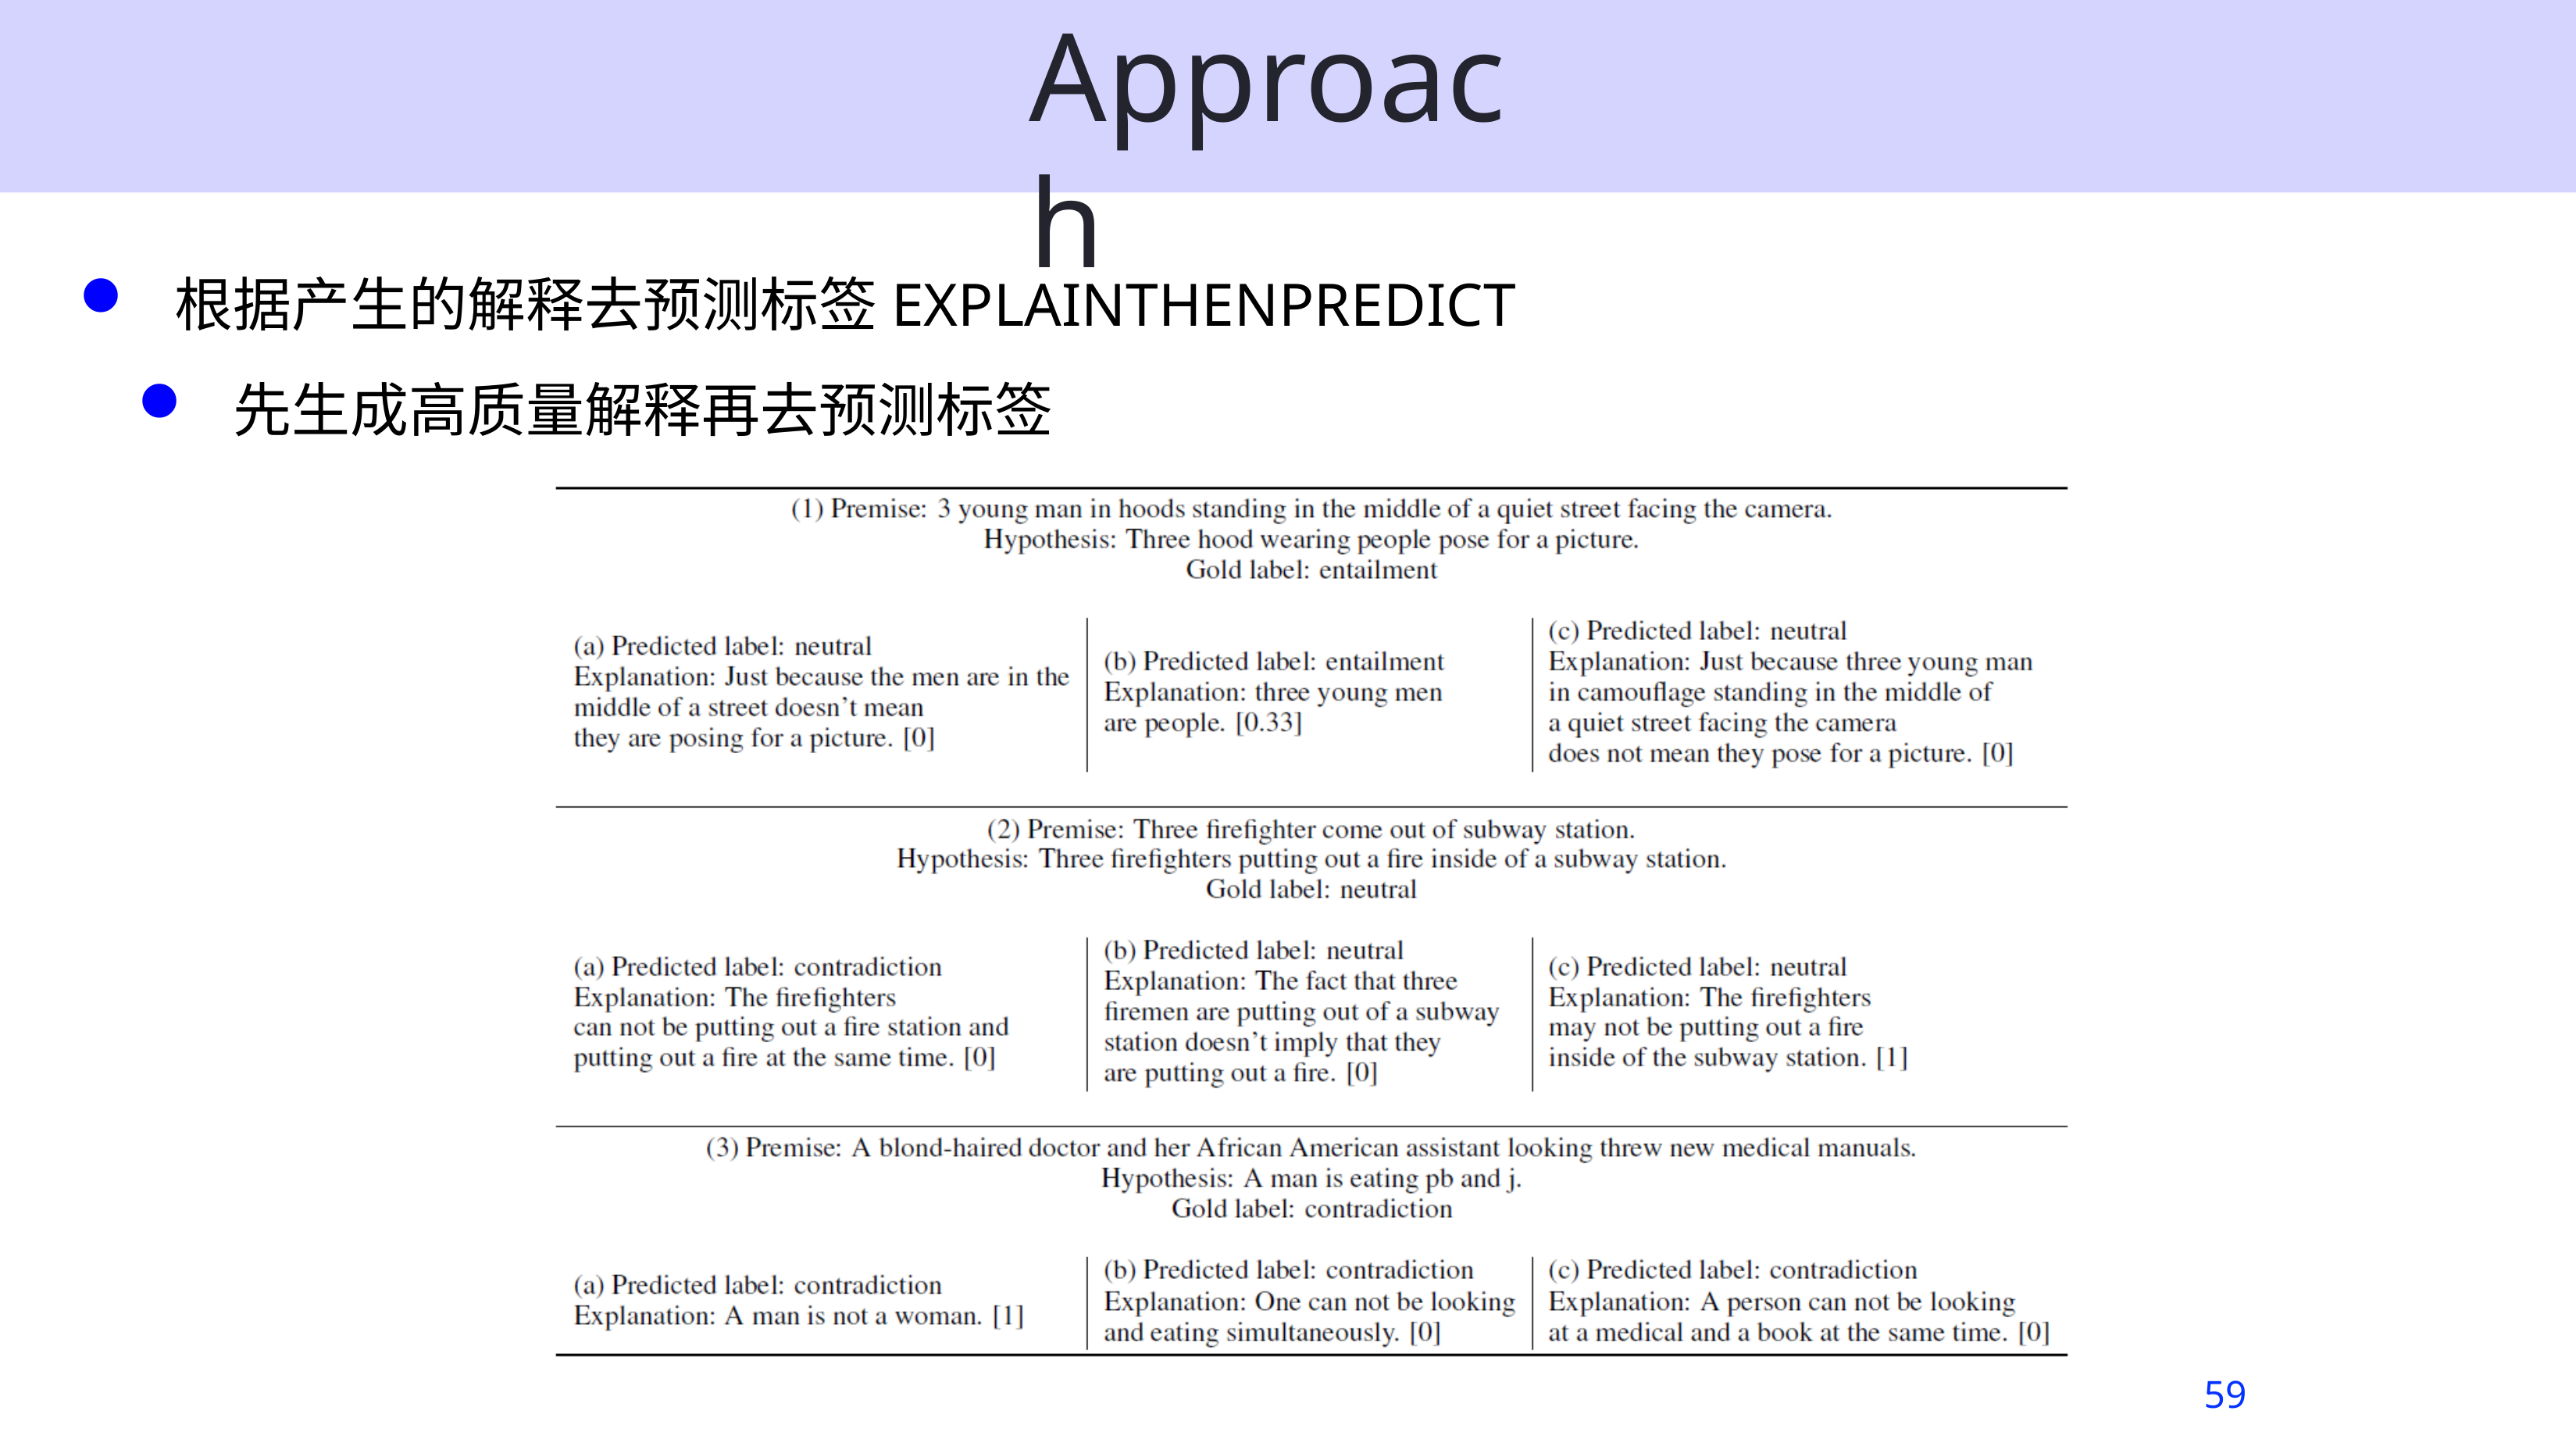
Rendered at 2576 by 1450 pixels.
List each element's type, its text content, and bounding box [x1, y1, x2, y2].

title Approach [1029, 0, 1547, 161]
picture [526, 477, 2128, 1379]
text_box 59 [2199, 1377, 2275, 1422]
text_box 根据产生的解释去预测标签EXPLAINTHENPREDICT 先生成高质量解释再去预测标签 [67, 227, 2401, 449]
